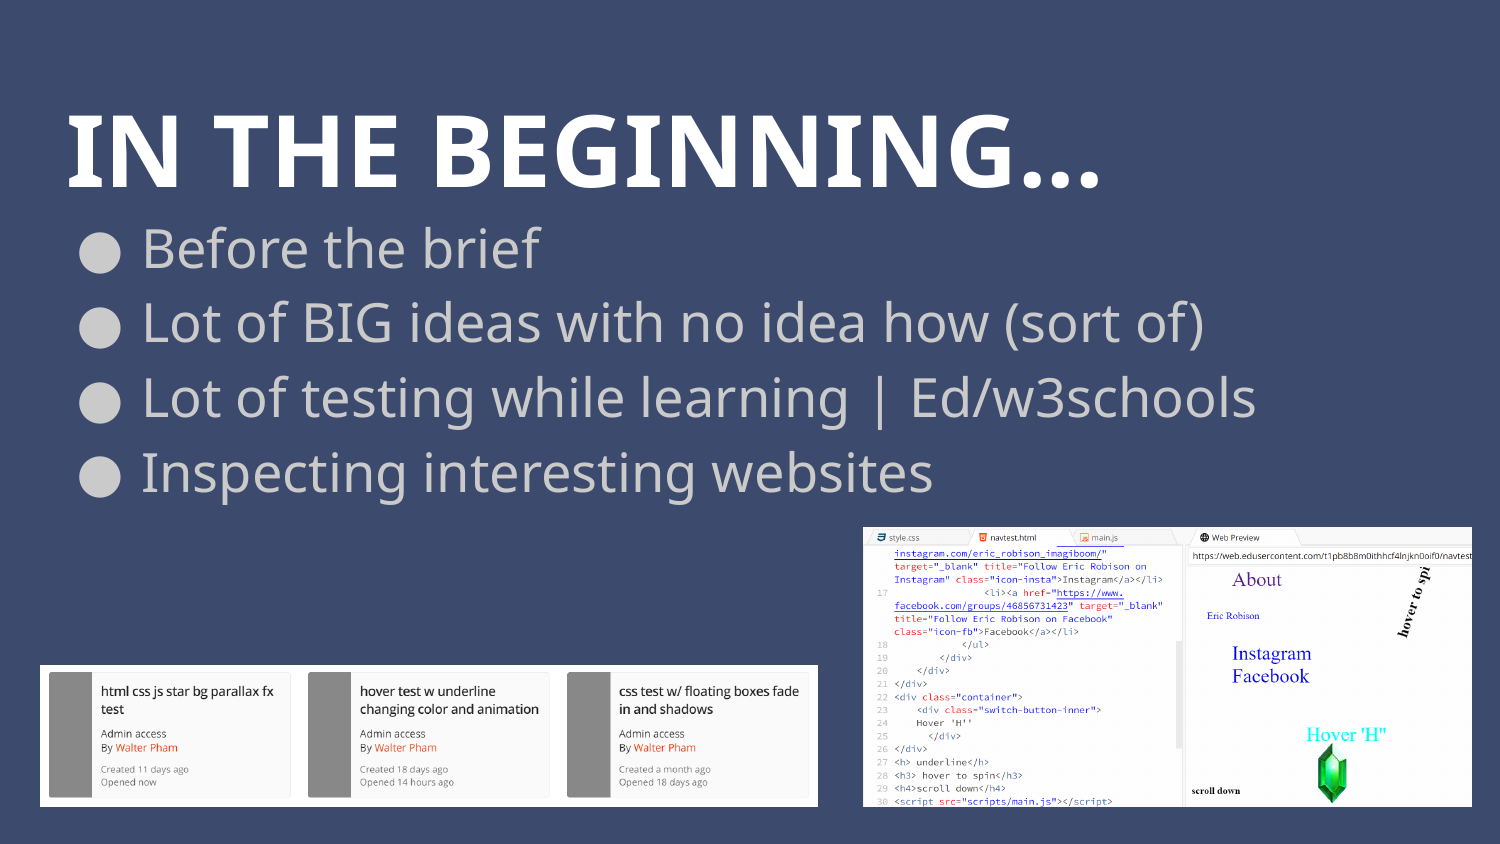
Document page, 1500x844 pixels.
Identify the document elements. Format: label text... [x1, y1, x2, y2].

title IN THE BEGINNING... [51, 72, 1449, 167]
picture [39, 665, 818, 808]
picture [863, 526, 1472, 808]
list Before the brief Lot of BIG ideas with no idea how (sort of) Lot of testing while learning | Ed/w3schools Inspecting interesting websites [51, 189, 1449, 750]
